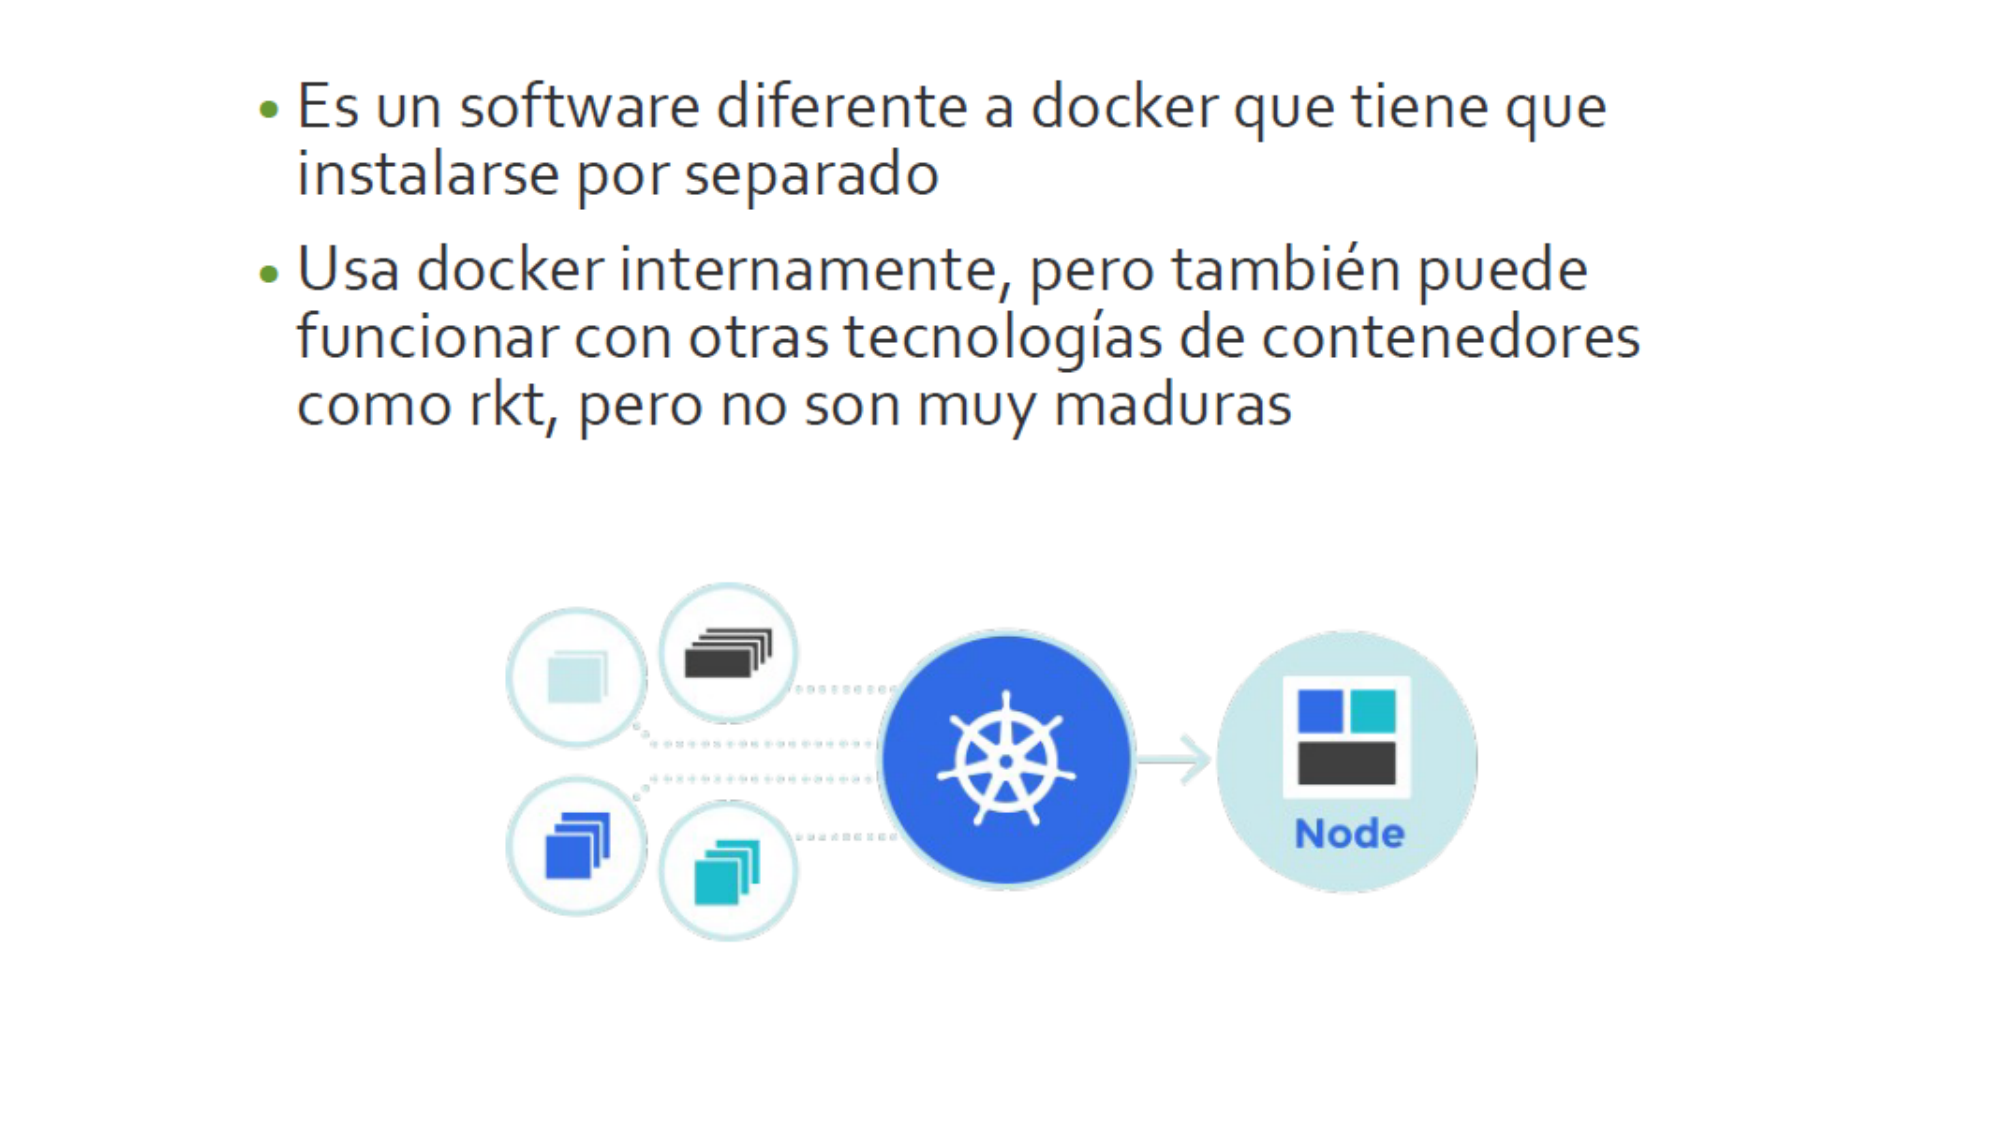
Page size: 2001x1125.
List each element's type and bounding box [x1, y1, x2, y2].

list [238, 31, 1750, 947]
